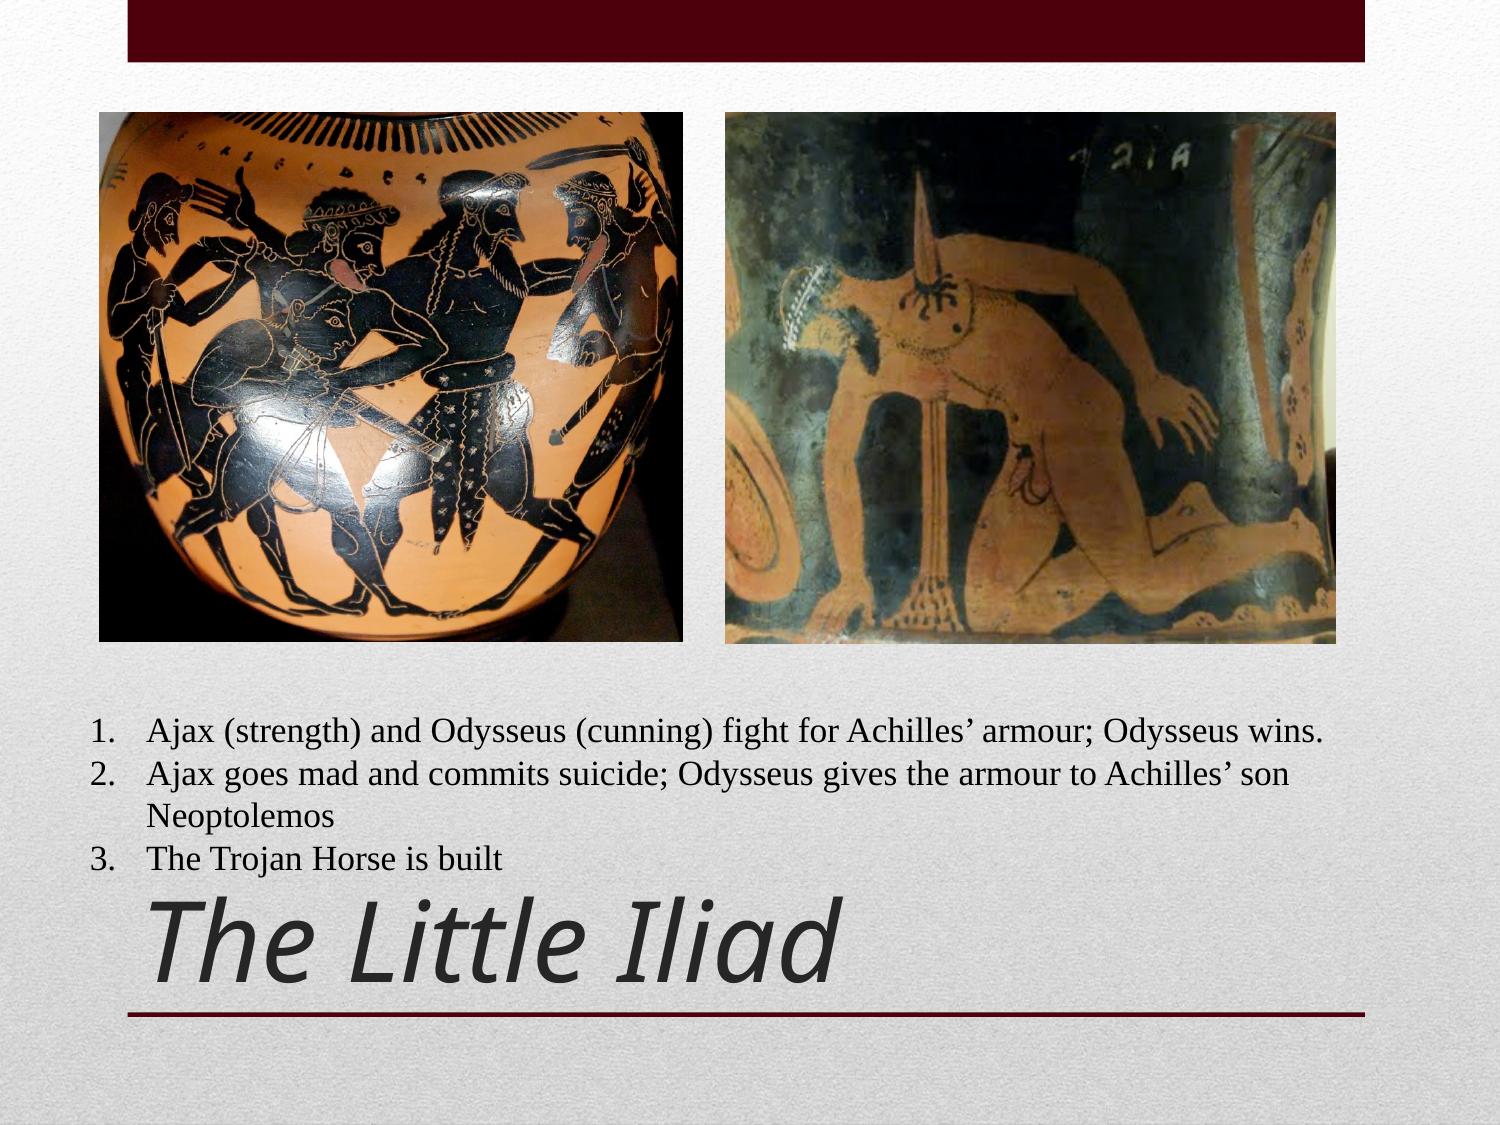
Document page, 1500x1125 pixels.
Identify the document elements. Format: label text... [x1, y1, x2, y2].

text_box Ajax (strength) and Odysseus (cunning) fight for Achilles’ armour; Odysseus wins. Ajax goes mad and commits suicide; Odysseus gives the armour to Achilles’ son Neoptolemos The Trojan Horse is built [74, 699, 1500, 885]
picture [724, 111, 1337, 645]
title The Little Iliad [125, 885, 1238, 1013]
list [99, 111, 684, 642]
